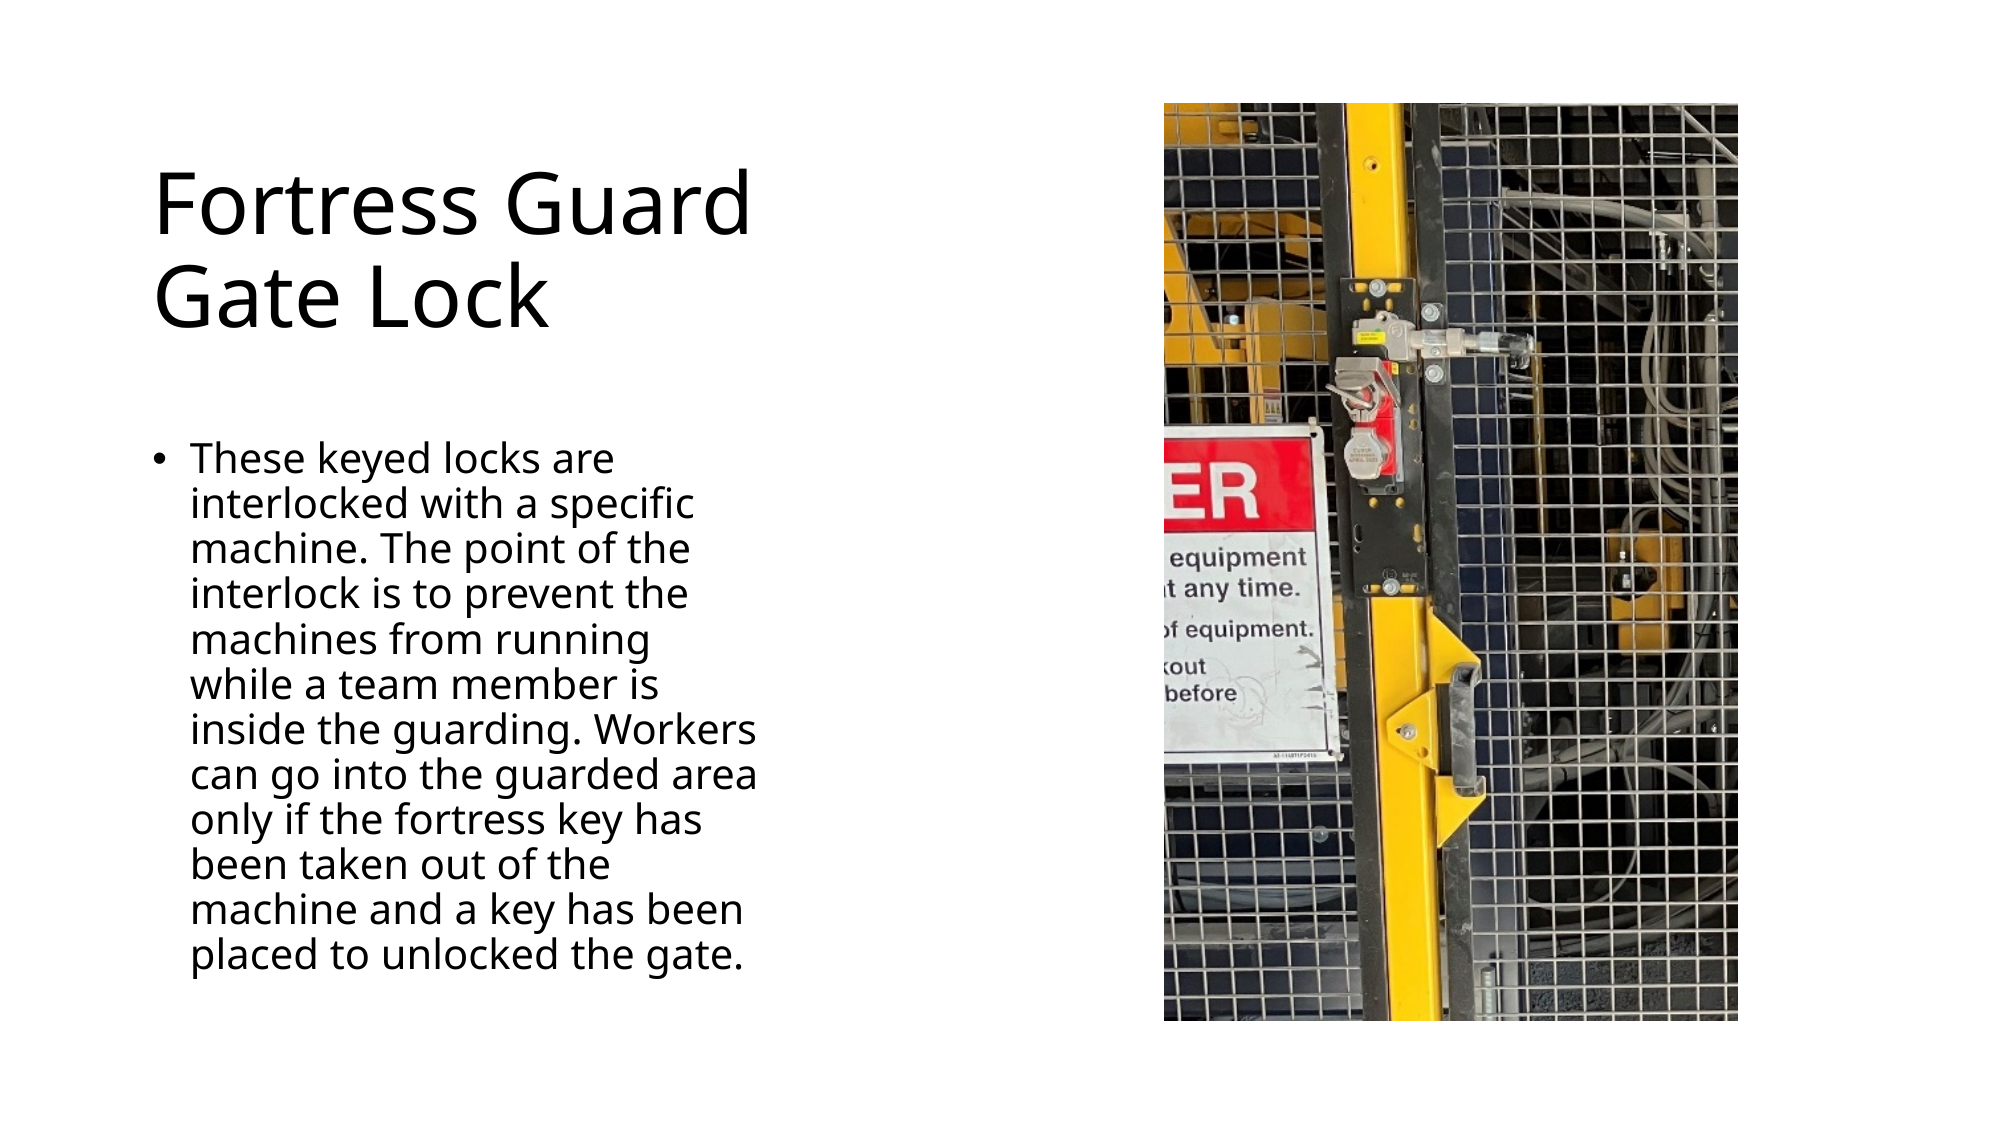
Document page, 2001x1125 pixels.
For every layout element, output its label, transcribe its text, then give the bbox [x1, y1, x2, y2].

picture [1163, 103, 1738, 1022]
list These keyed locks are interlocked with a specific machine. The point of the interlock is to prevent the machines from running while a team member is inside the guarding. Workers can go into the guarded area only if the fortress key has been taken out of the machine and a key has been placed to unlocked the gate. [137, 430, 776, 1014]
title Fortress Guard Gate Lock [137, 105, 776, 401]
